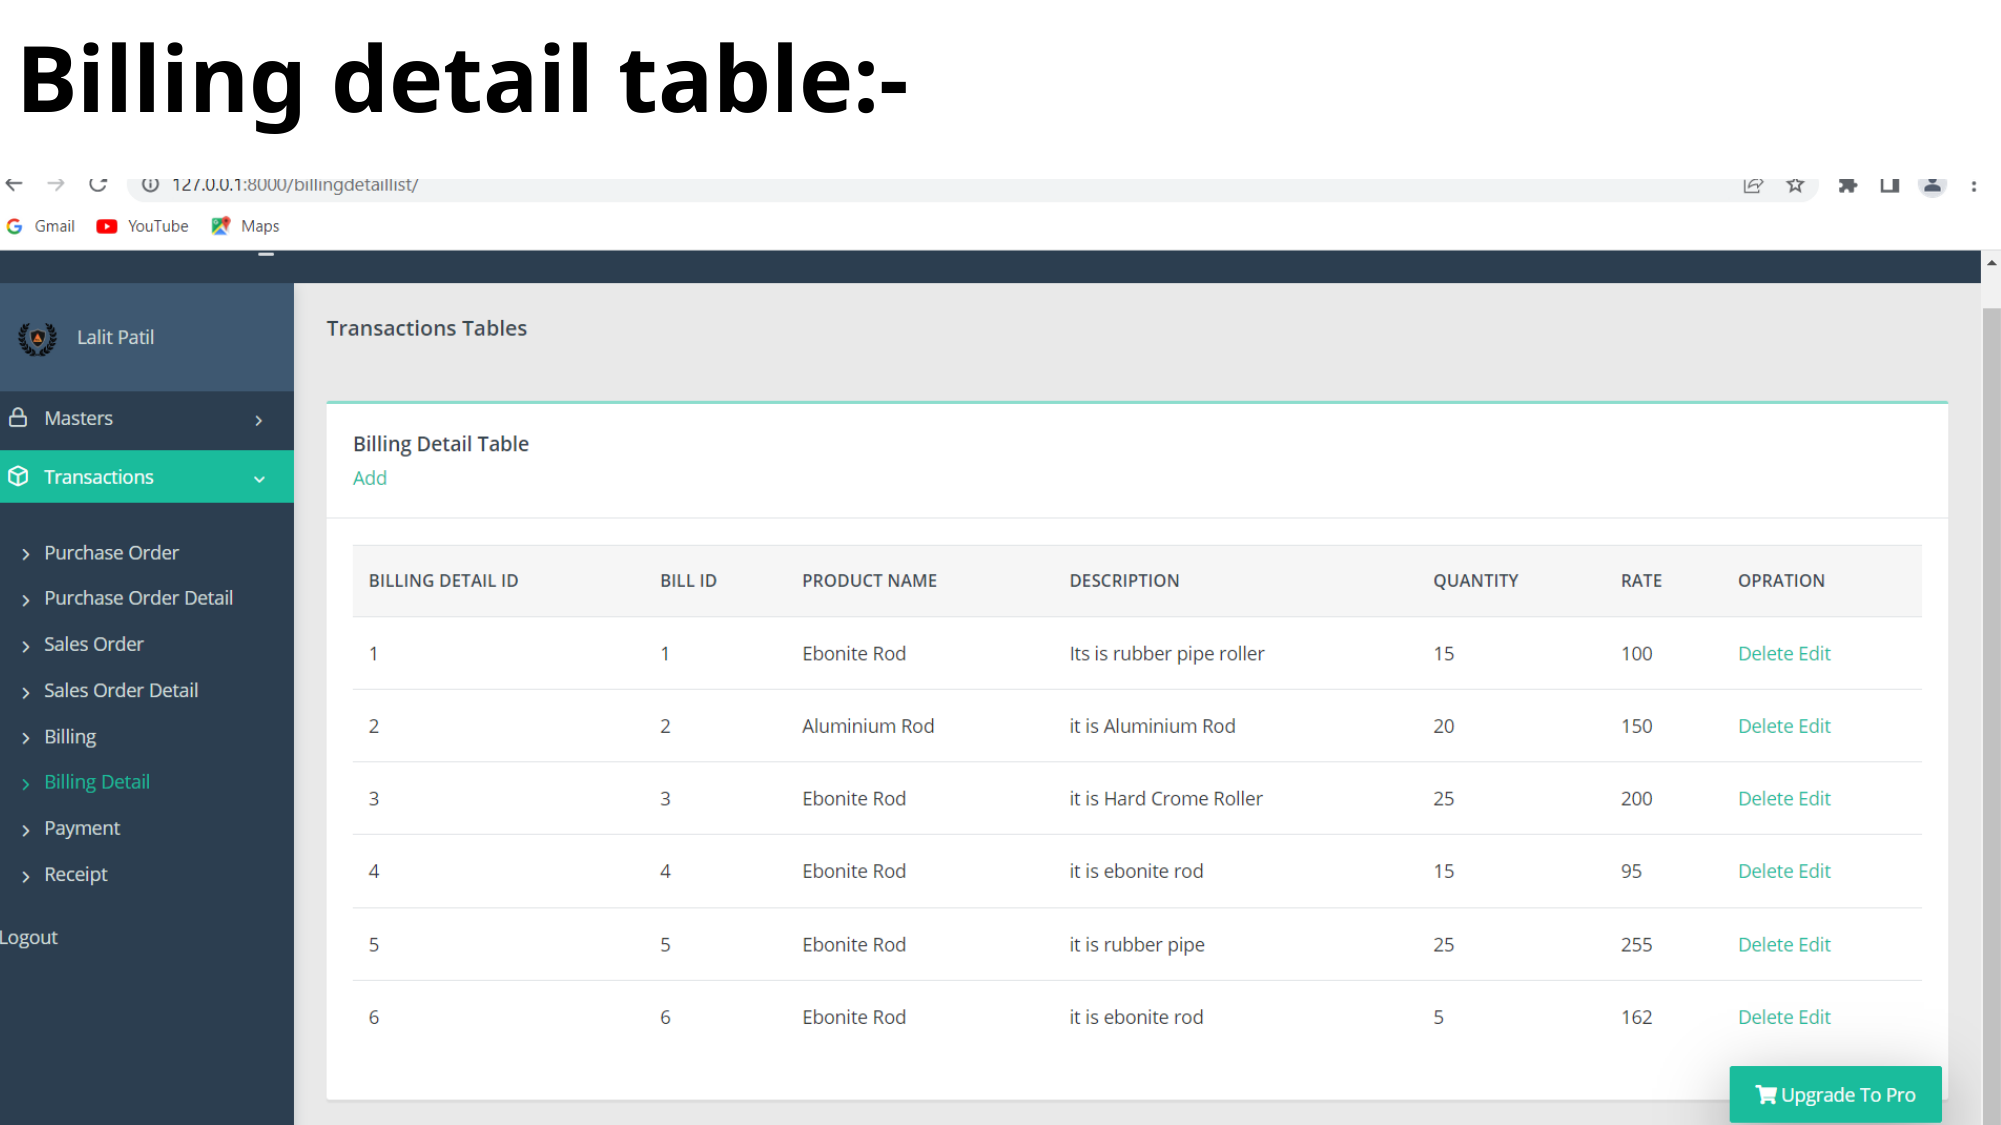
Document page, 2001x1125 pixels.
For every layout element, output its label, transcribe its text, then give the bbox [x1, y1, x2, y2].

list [0, 179, 2000, 1125]
title Billing detail table:- [0, 15, 1872, 151]
